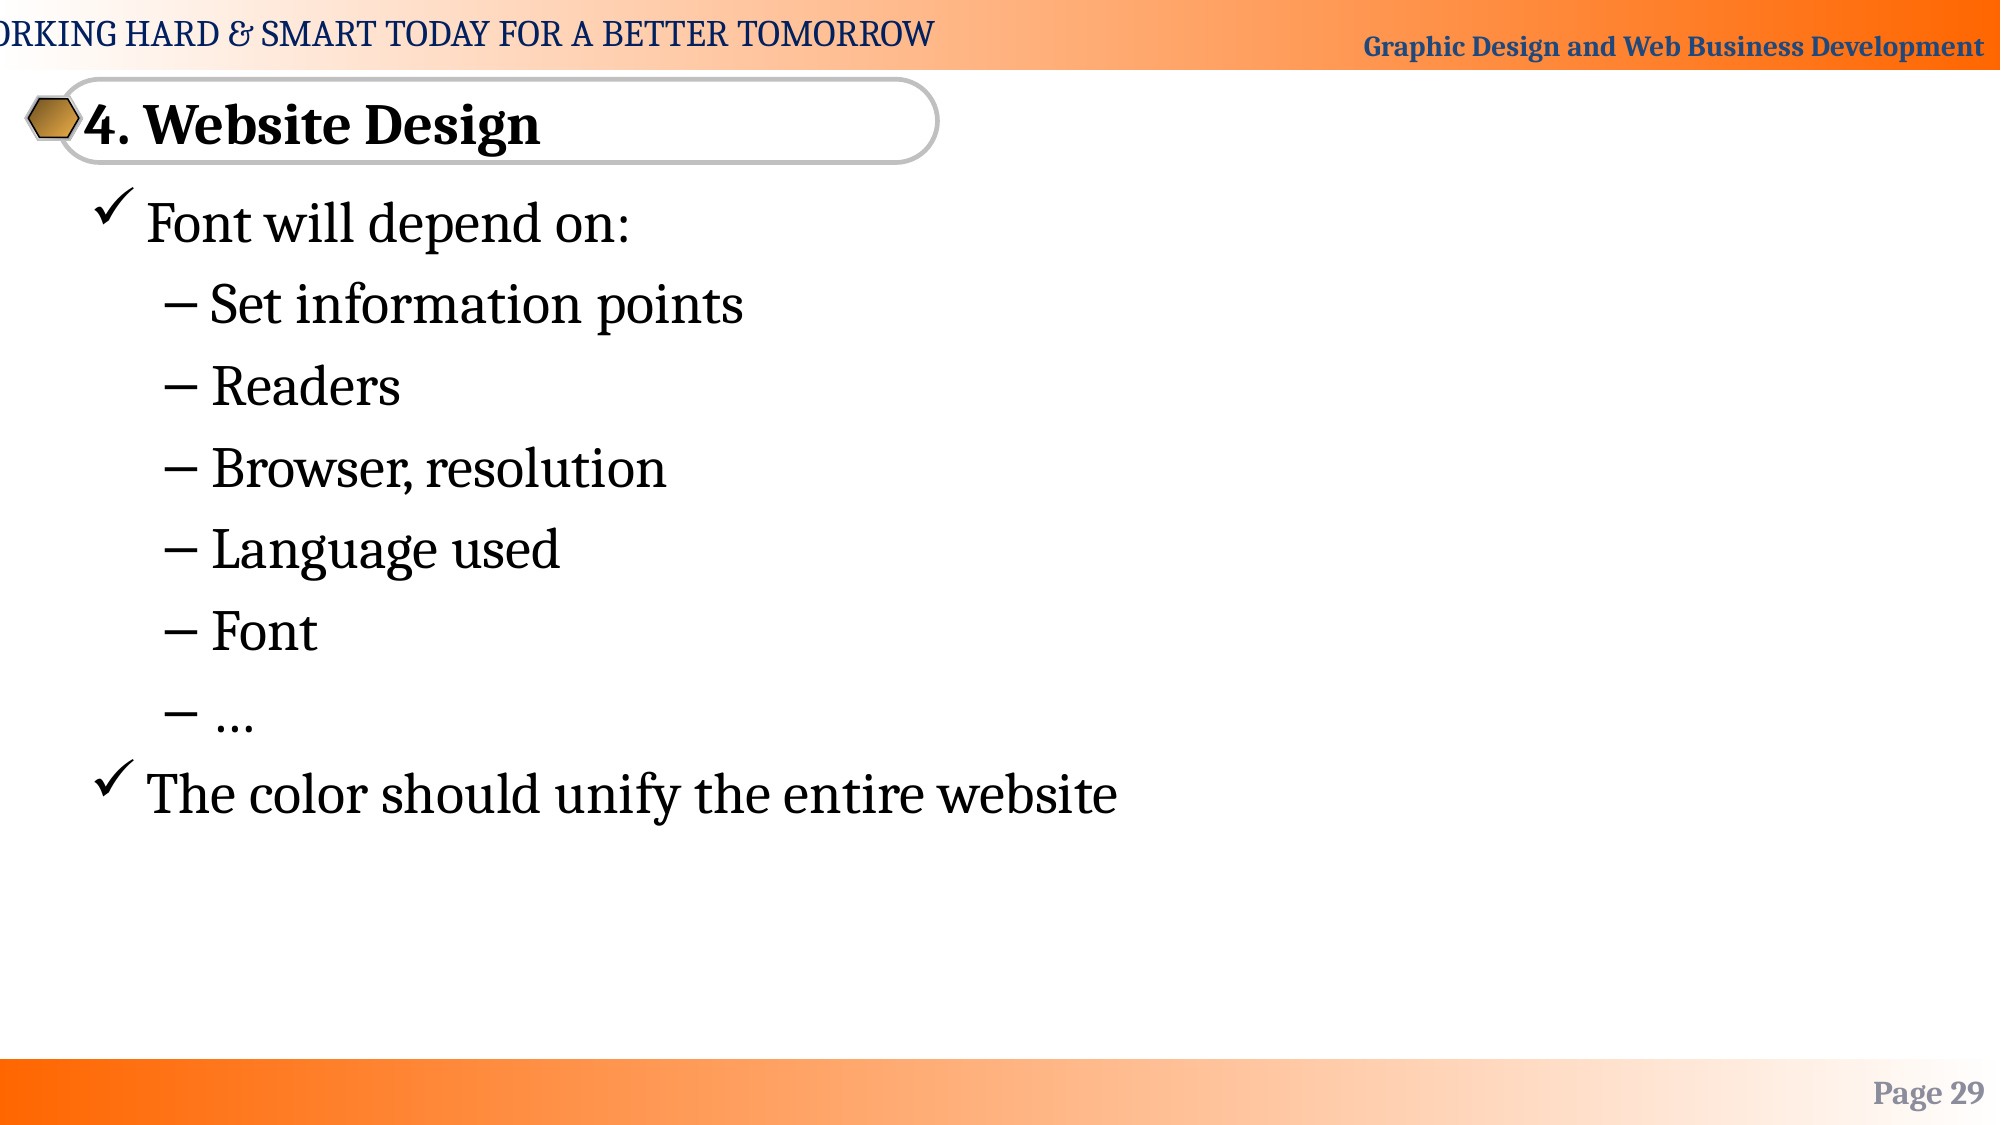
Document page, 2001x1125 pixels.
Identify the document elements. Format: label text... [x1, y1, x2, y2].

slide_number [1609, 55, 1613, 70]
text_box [24, 78, 938, 163]
text_box Font will depend on: Set information points Readers Browser, resolution Language used Font … The color should unify the entire website [74, 176, 1950, 1025]
slide_number Page 2 [1609, 0, 1613, 36]
slide_number Page 29 [1533, 1060, 2000, 1121]
